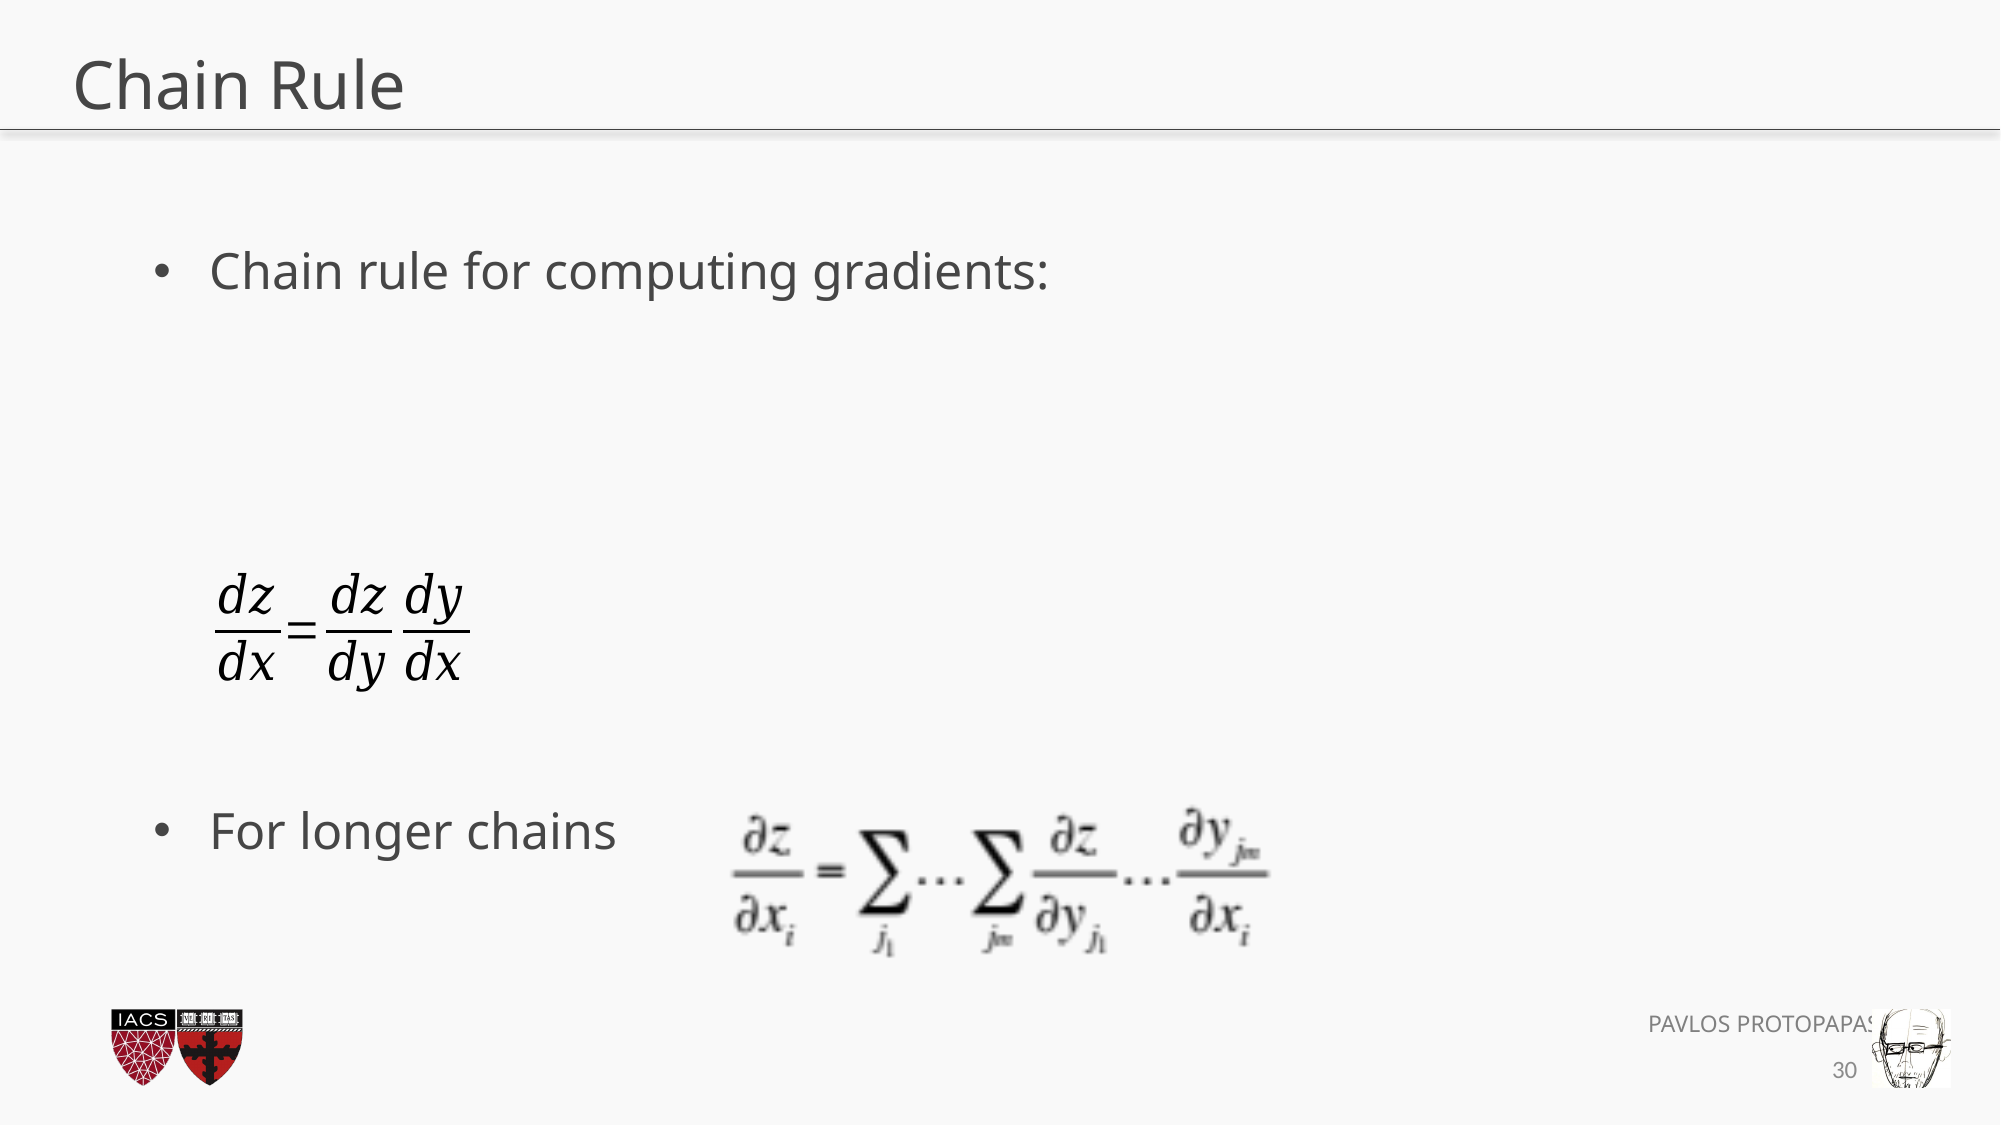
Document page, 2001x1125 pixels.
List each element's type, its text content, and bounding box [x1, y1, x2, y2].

picture [109, 1009, 243, 1086]
title Chain Rule [57, 35, 1943, 162]
slide_number 30 [1405, 1038, 1873, 1099]
picture [1872, 1009, 1951, 1088]
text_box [724, 792, 1275, 962]
